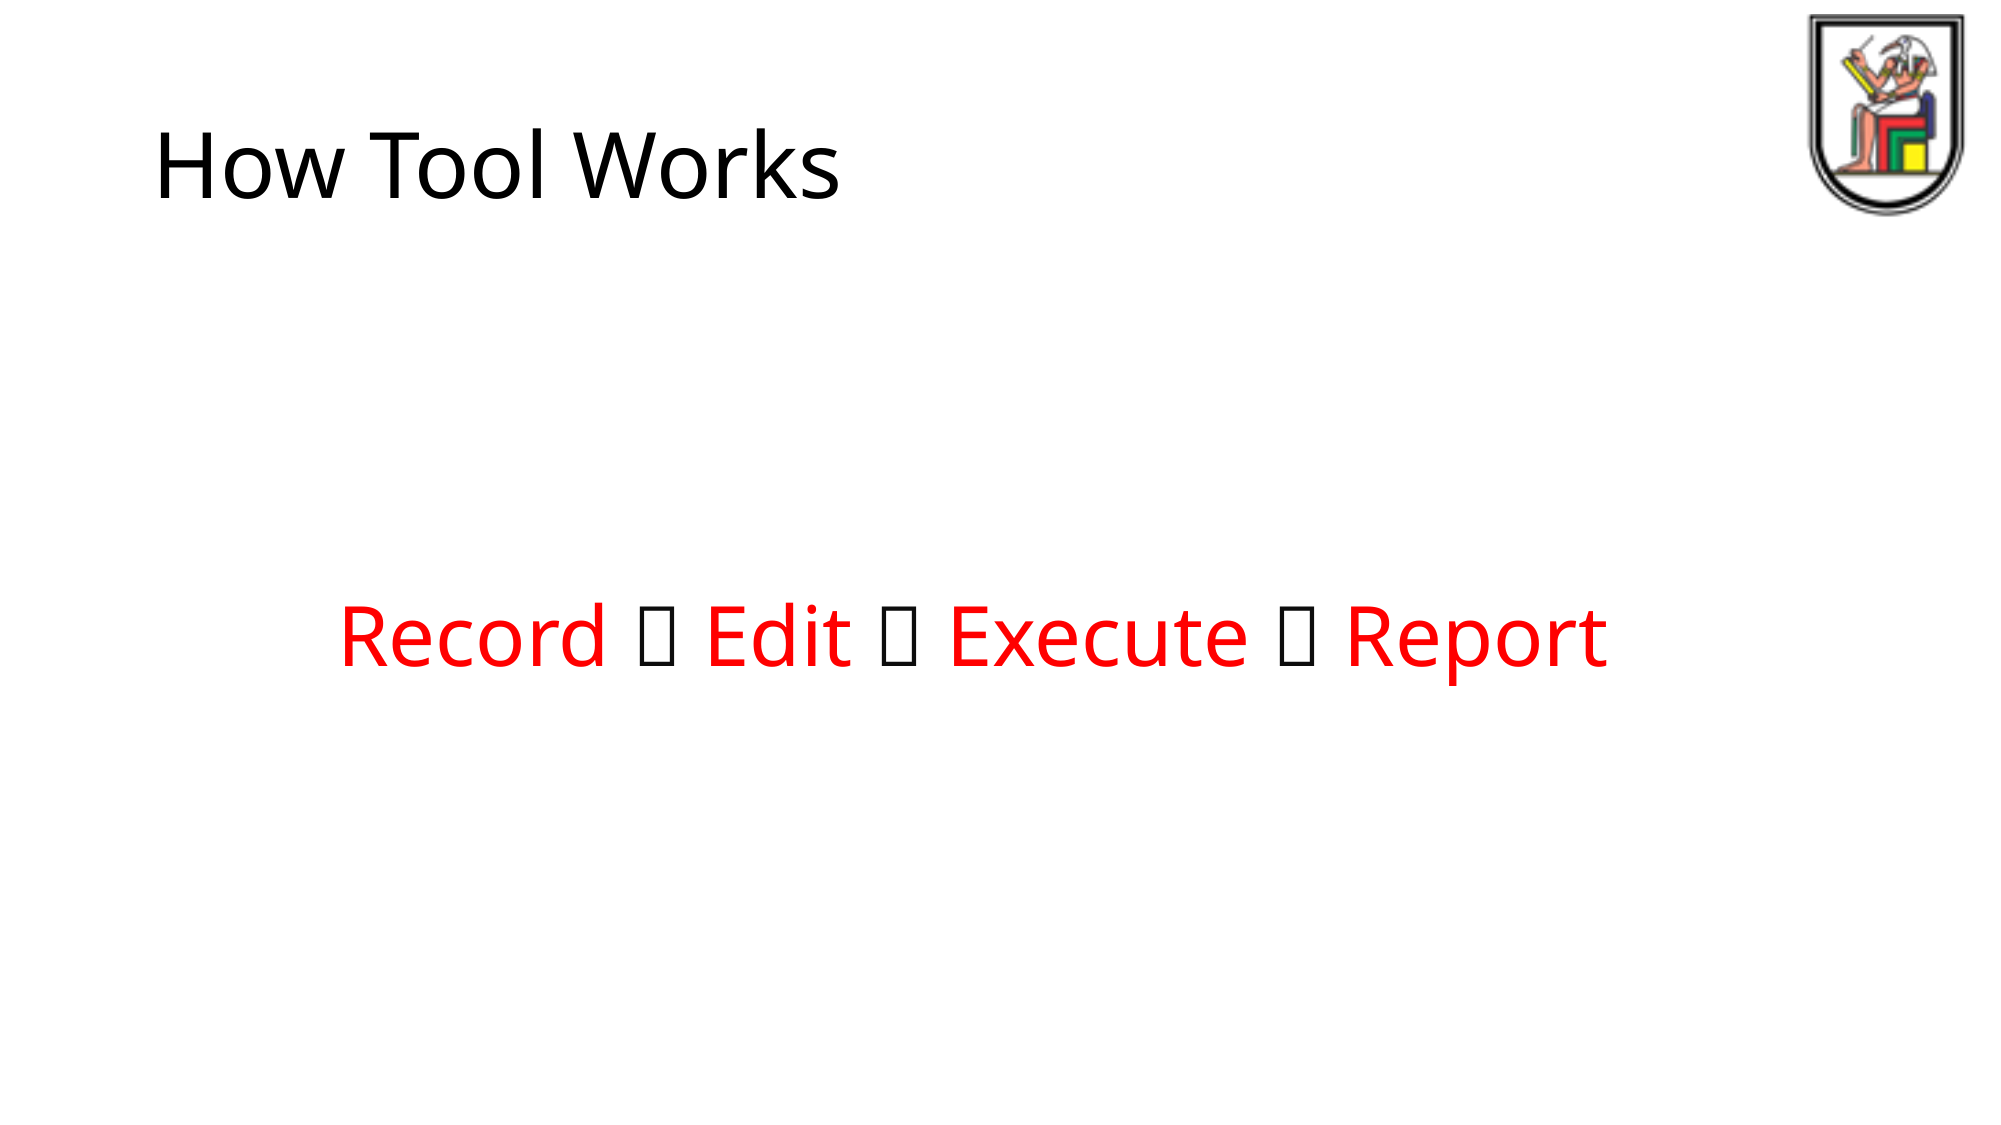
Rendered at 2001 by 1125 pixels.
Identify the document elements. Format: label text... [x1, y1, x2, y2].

title How Tool Works [137, 59, 1863, 278]
list Record  Edit  Execute  Report [247, 475, 1753, 694]
picture [1800, 14, 1973, 240]
